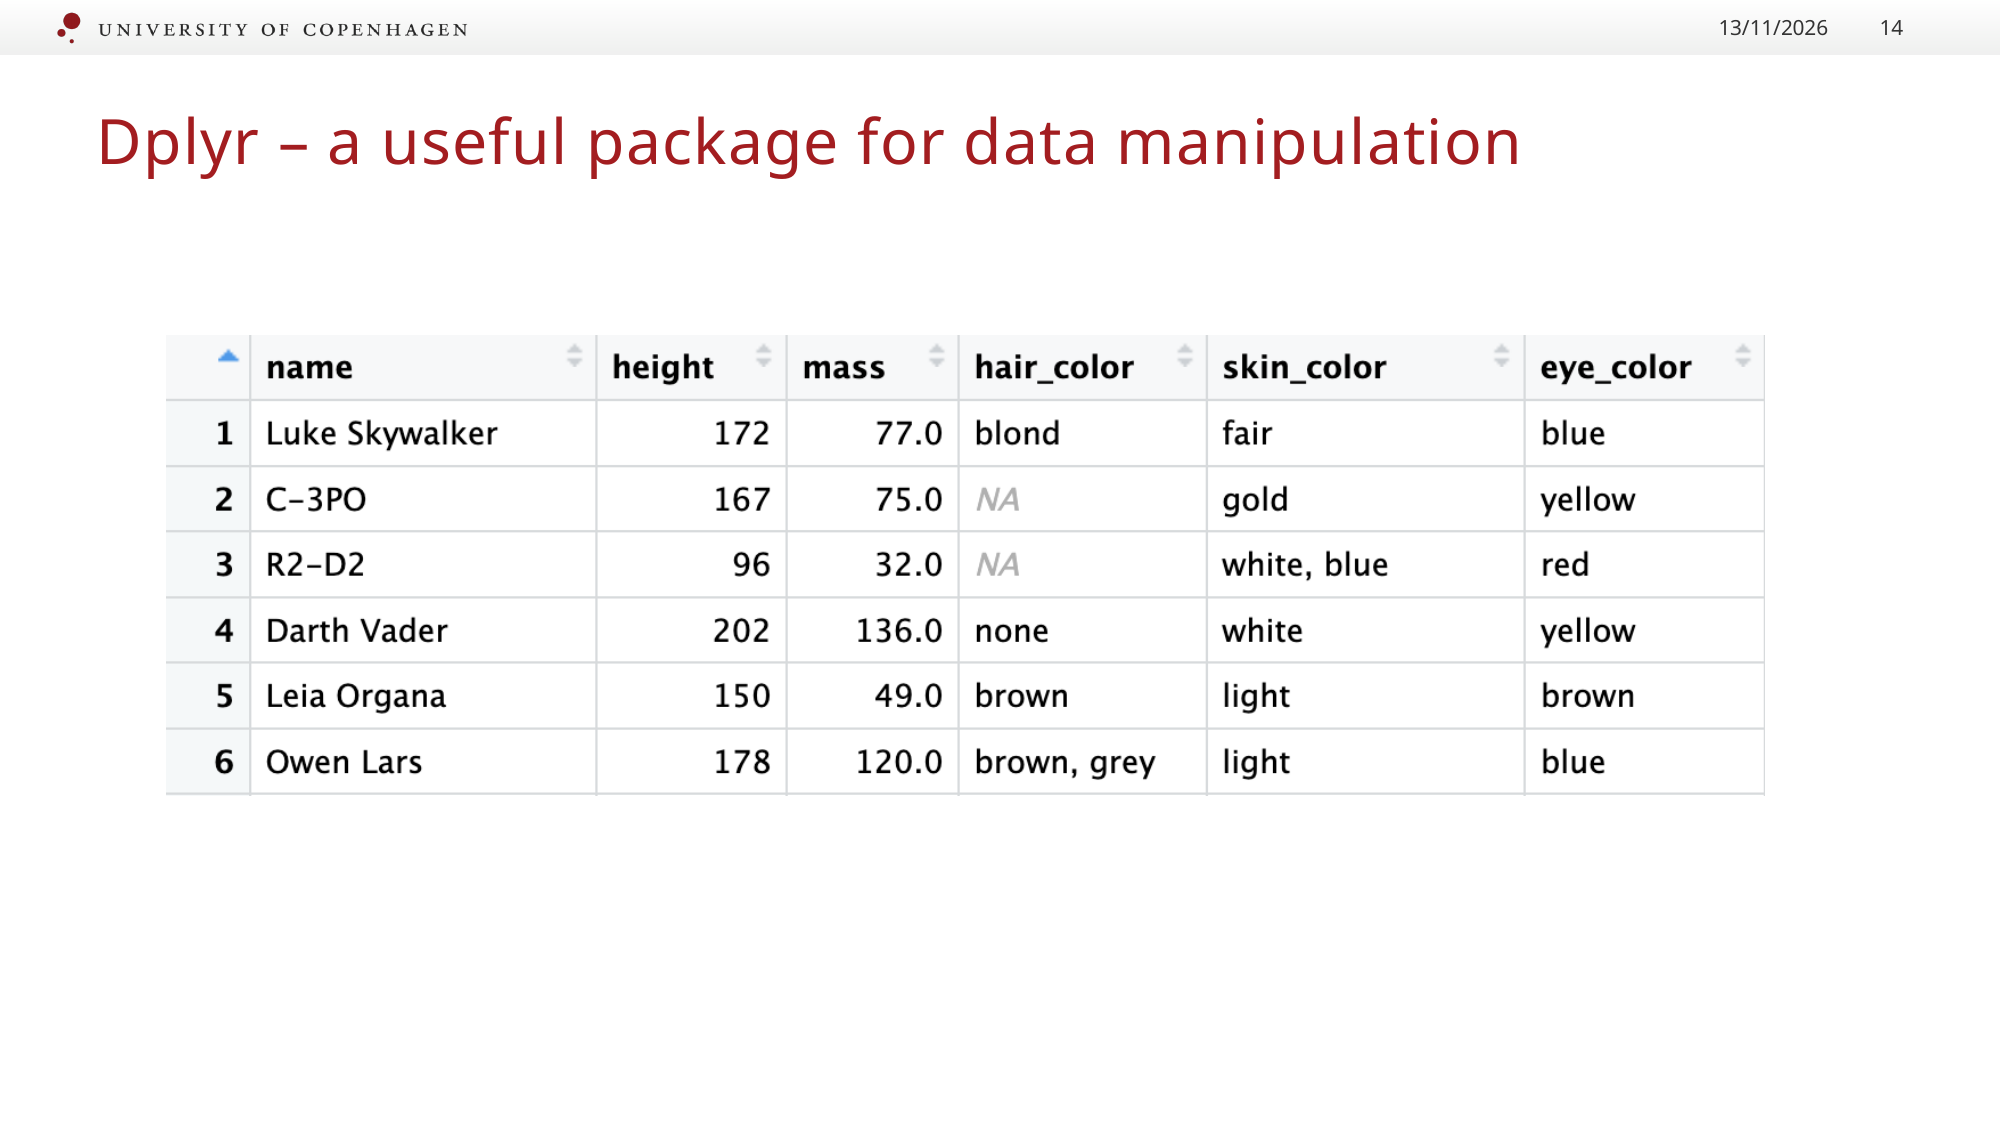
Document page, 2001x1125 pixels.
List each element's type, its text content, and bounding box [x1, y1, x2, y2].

slide_number 14 [1840, 14, 1904, 43]
title Dplyr – a useful package for data manipulation [96, 101, 1904, 244]
picture [92, 15, 475, 42]
picture [166, 335, 1765, 796]
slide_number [1694, 14, 1829, 43]
